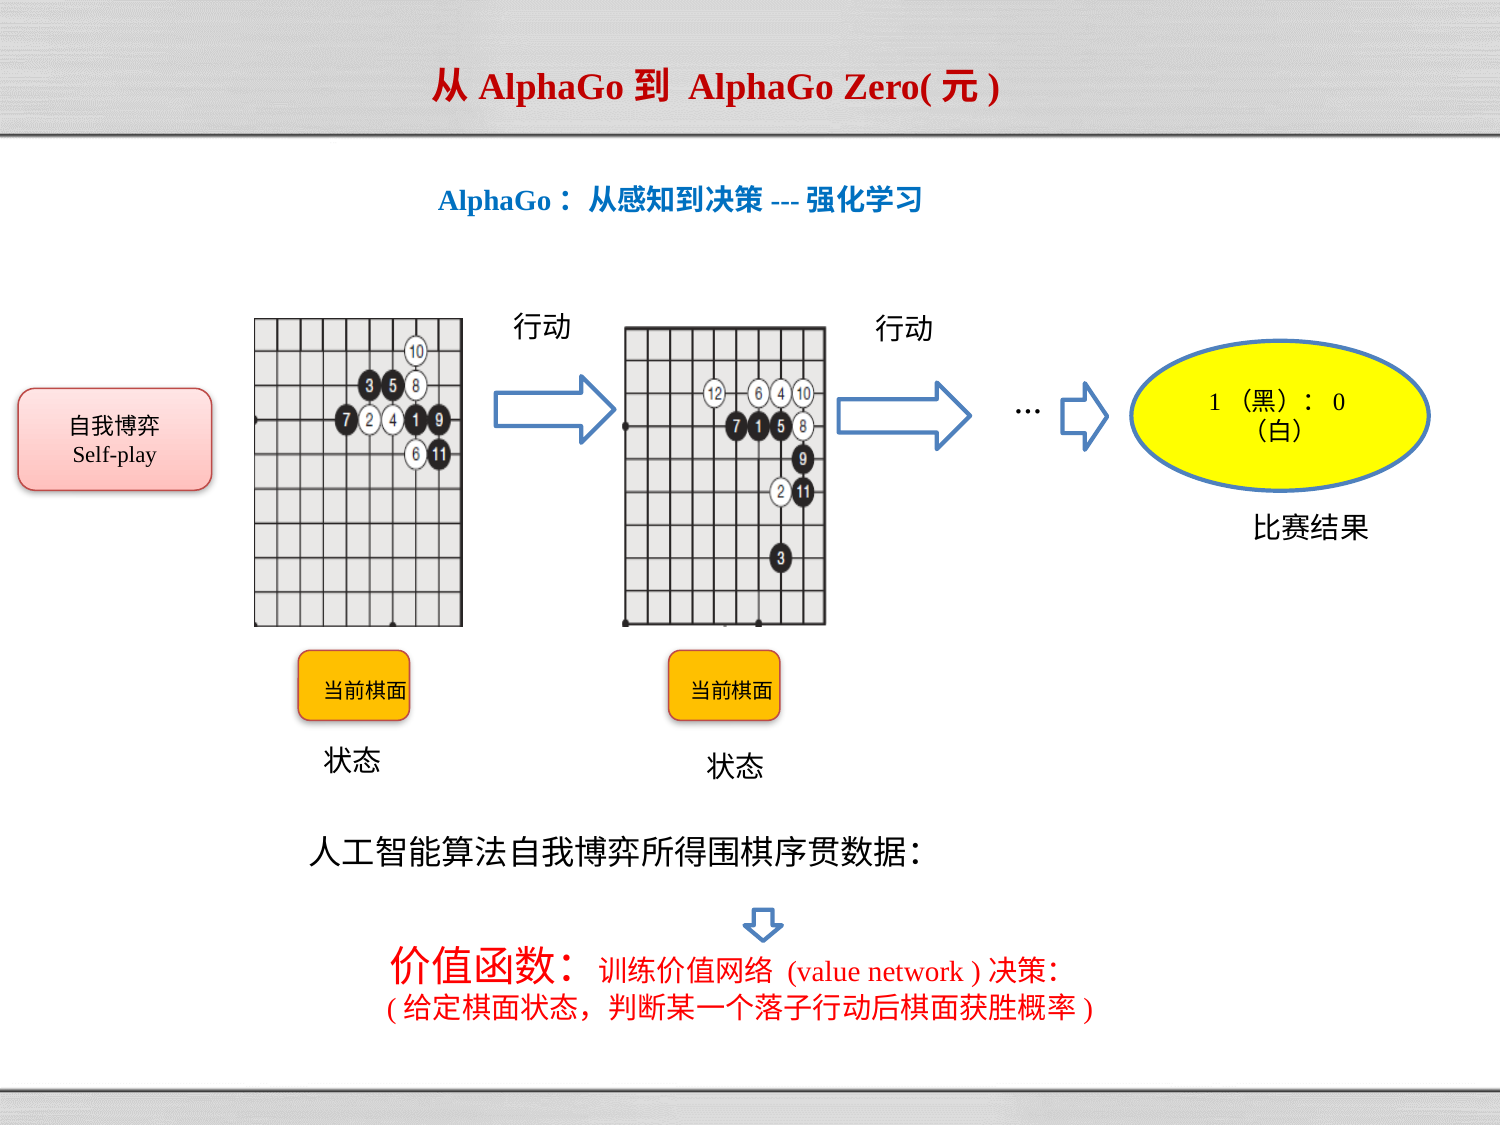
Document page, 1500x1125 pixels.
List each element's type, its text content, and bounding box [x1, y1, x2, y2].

text_box 自我博弈 Self-play [17, 387, 213, 492]
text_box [295, 734, 410, 824]
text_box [664, 740, 807, 803]
text_box 当前棋面 [667, 649, 781, 722]
text_box ... [999, 368, 1058, 429]
text_box AlphaGo：从感知到决策---强化学习 [423, 156, 971, 224]
text_box 1（黑）：0（白） [1129, 338, 1431, 493]
text_box [1060, 381, 1109, 452]
picture [0, 0, 1500, 1125]
text_box [836, 380, 973, 452]
text_box [742, 907, 784, 943]
title 从AlphaGo到 AlphaGo Zero(元) [100, 25, 1332, 134]
text_box [493, 374, 614, 445]
text_box 当前棋面 [297, 649, 411, 722]
